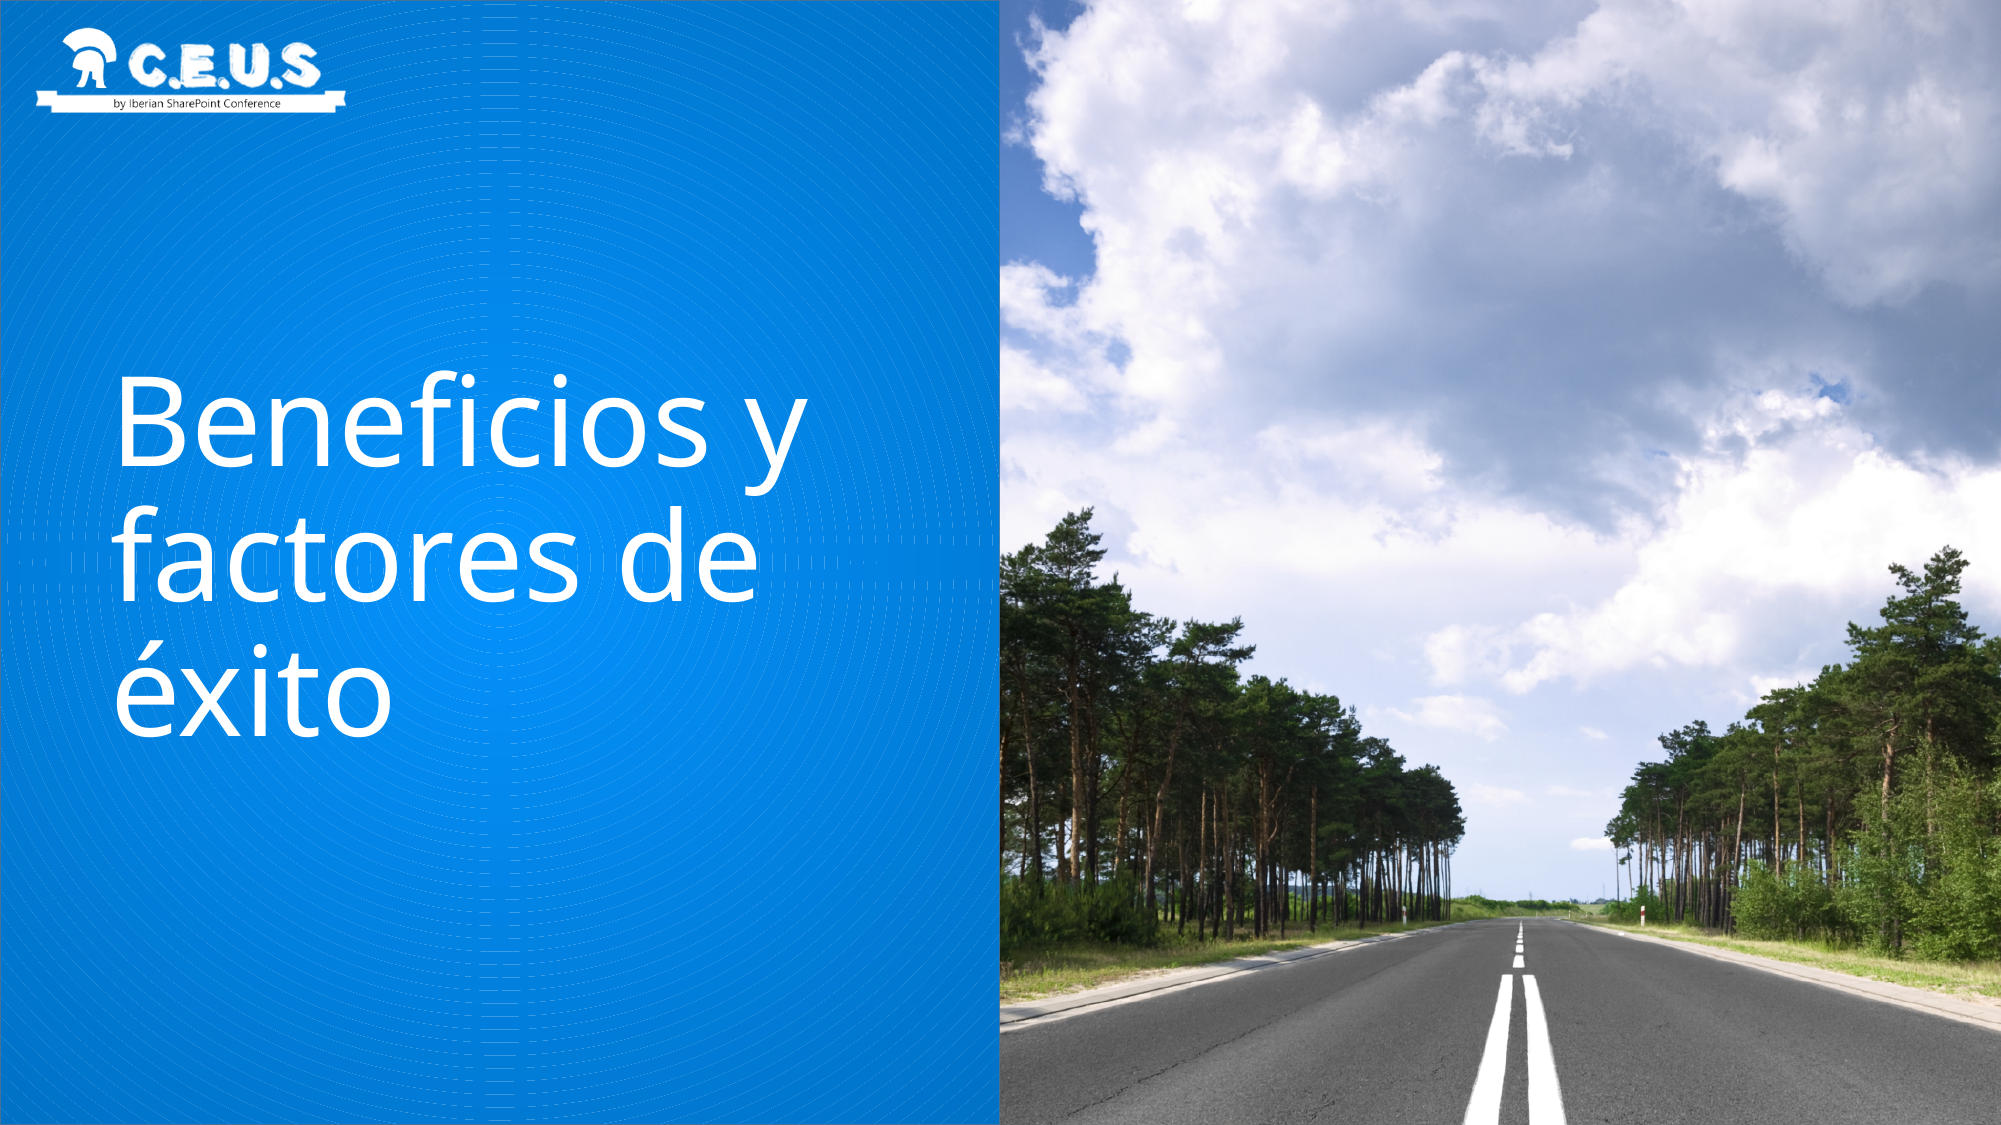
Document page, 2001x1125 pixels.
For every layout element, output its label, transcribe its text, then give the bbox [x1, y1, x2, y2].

picture [999, 0, 2001, 1125]
picture [25, 16, 353, 126]
title Beneficios y factores de éxito [94, 142, 905, 979]
